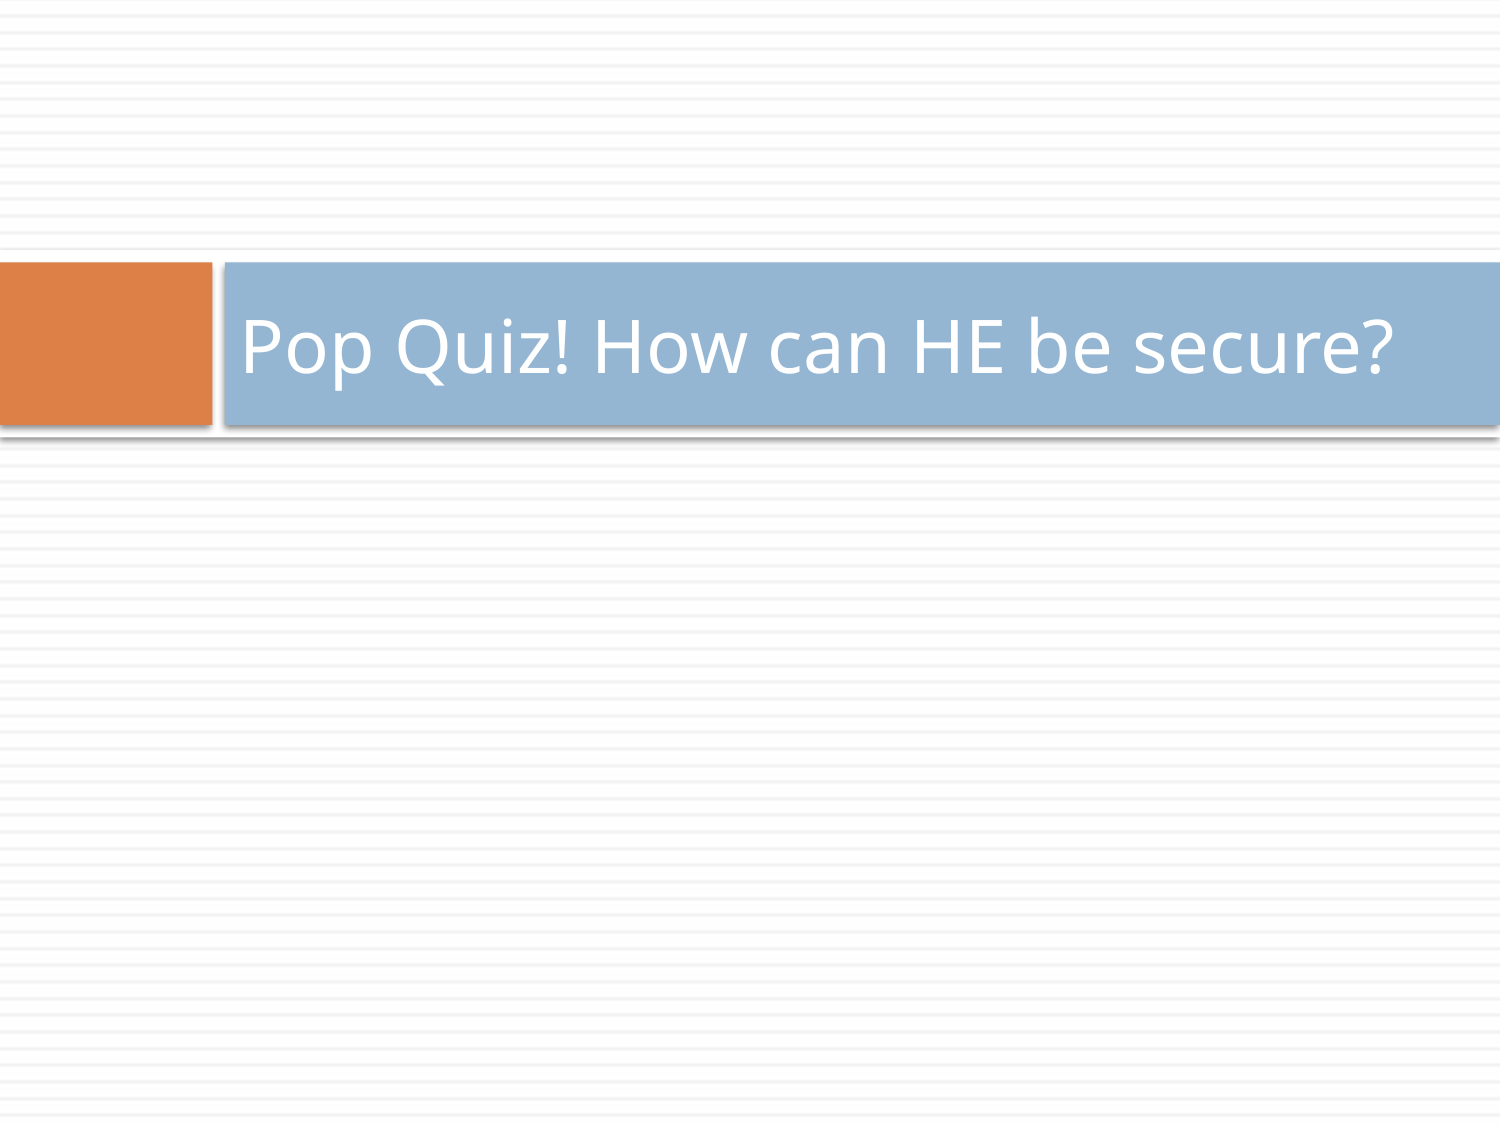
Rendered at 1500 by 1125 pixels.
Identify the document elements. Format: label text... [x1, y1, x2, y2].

title Pop Quiz! How can HE be secure? [225, 262, 1475, 425]
